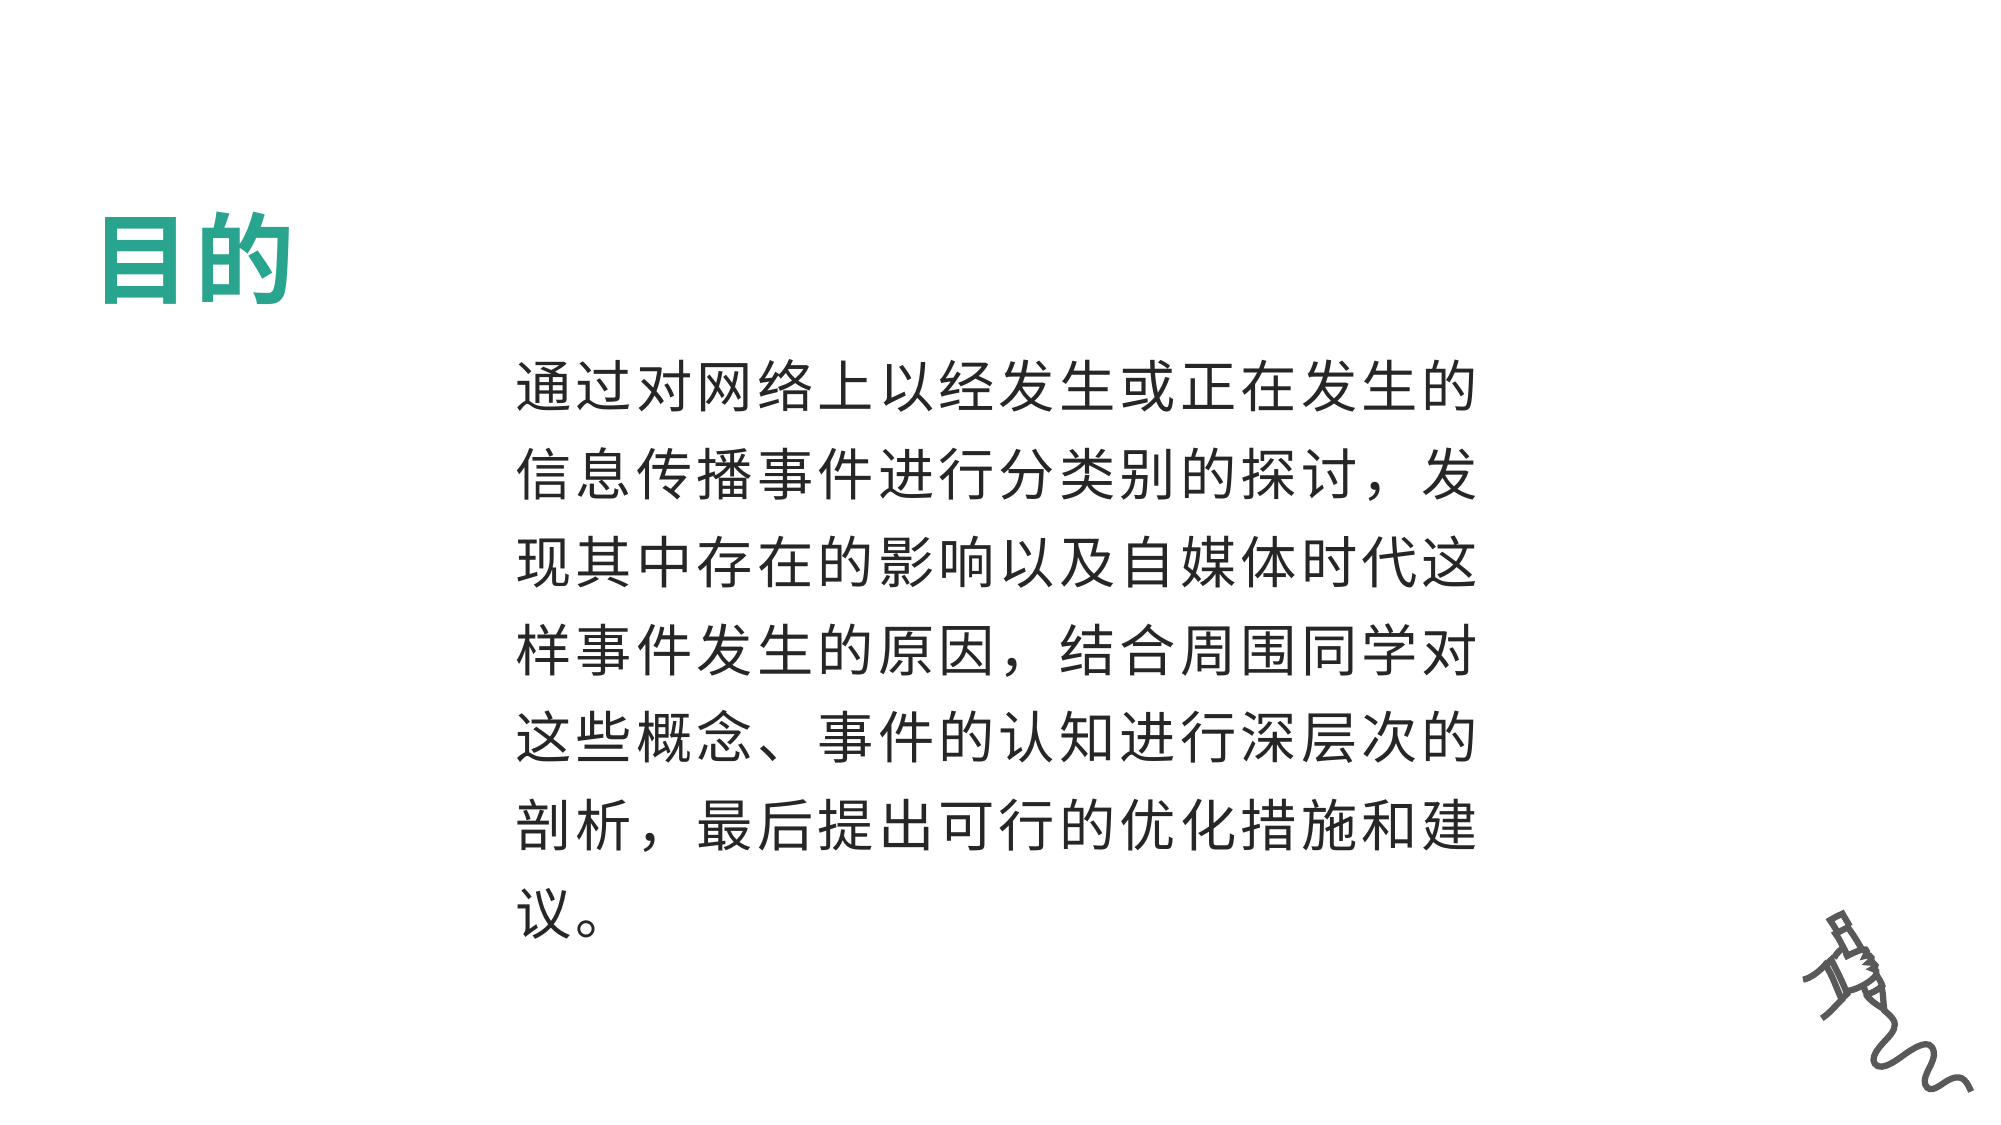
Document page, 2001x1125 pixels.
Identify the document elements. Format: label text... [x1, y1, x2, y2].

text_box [1809, 915, 1950, 1115]
list 通过对网络上以经发生或正在发生的信息传播事件进行分类别的探讨，发现其中存在的影响以及自媒体时代这样事件发生的原因，结合周围同学对这些概念、事件的认知进行深层次的剖析，最后提出可行的优化措施和建议。 [500, 323, 1499, 968]
title 目的 [77, 188, 613, 324]
